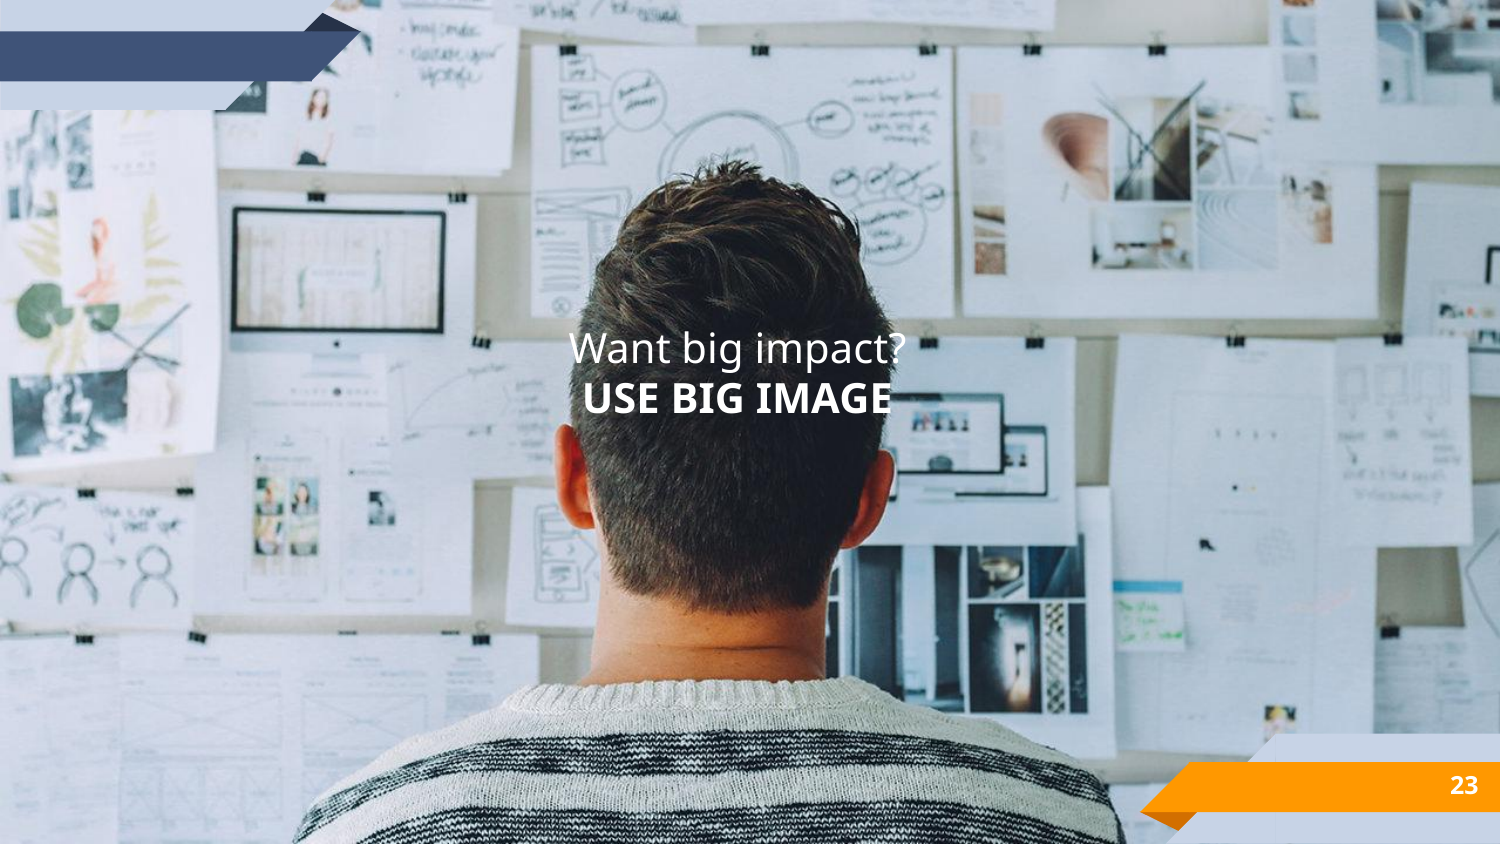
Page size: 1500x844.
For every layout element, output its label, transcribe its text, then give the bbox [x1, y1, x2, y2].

title Want big impact? USE BIG IMAGE [347, 258, 1128, 485]
slide_number 23 [1249, 760, 1494, 813]
picture [0, 0, 1500, 844]
